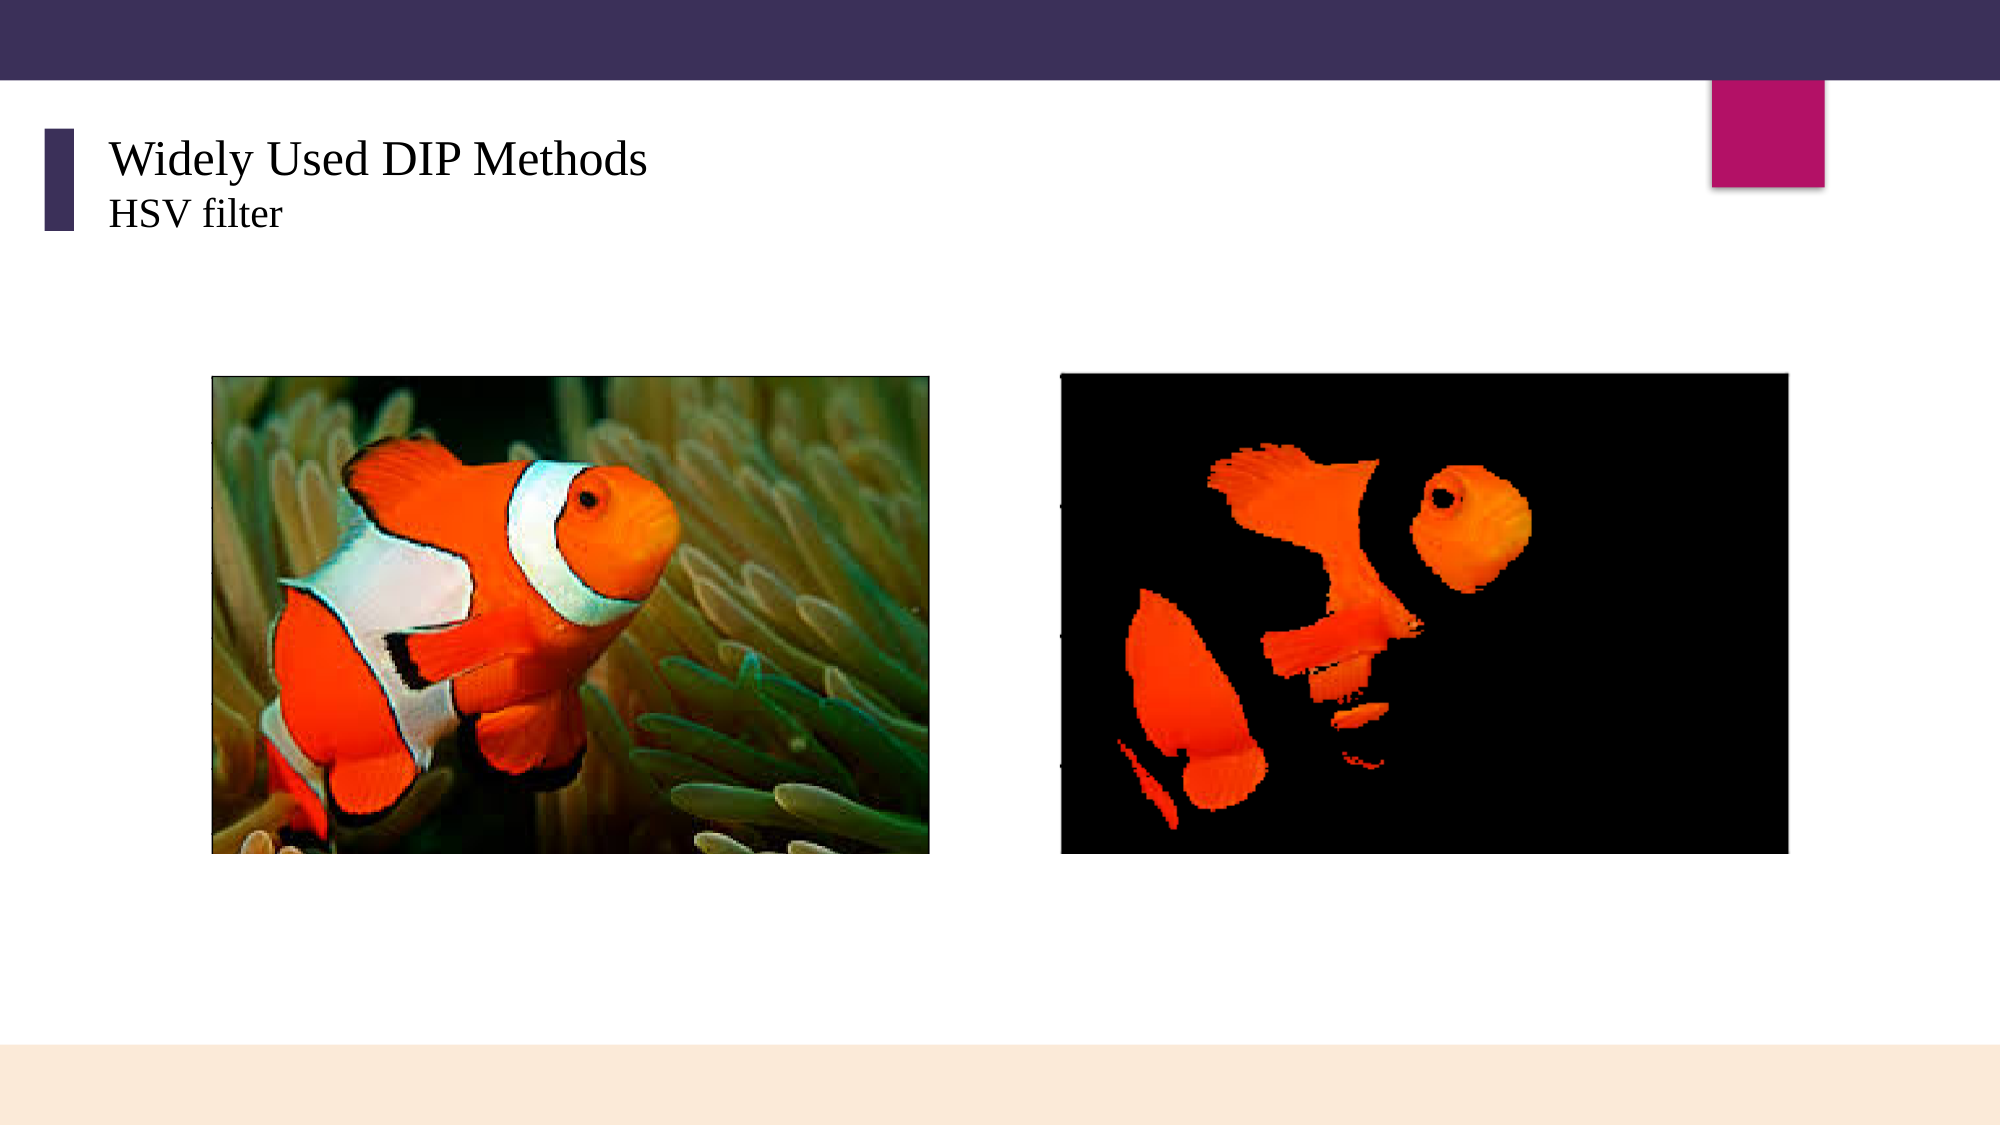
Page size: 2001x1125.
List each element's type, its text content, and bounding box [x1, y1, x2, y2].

text_box Widely Used DIP Methods HSV filter [93, 117, 664, 243]
text_box [0, 1043, 2000, 1125]
text_box [43, 127, 75, 232]
picture [211, 360, 941, 854]
picture [1059, 350, 1809, 854]
text_box [0, 0, 2000, 82]
